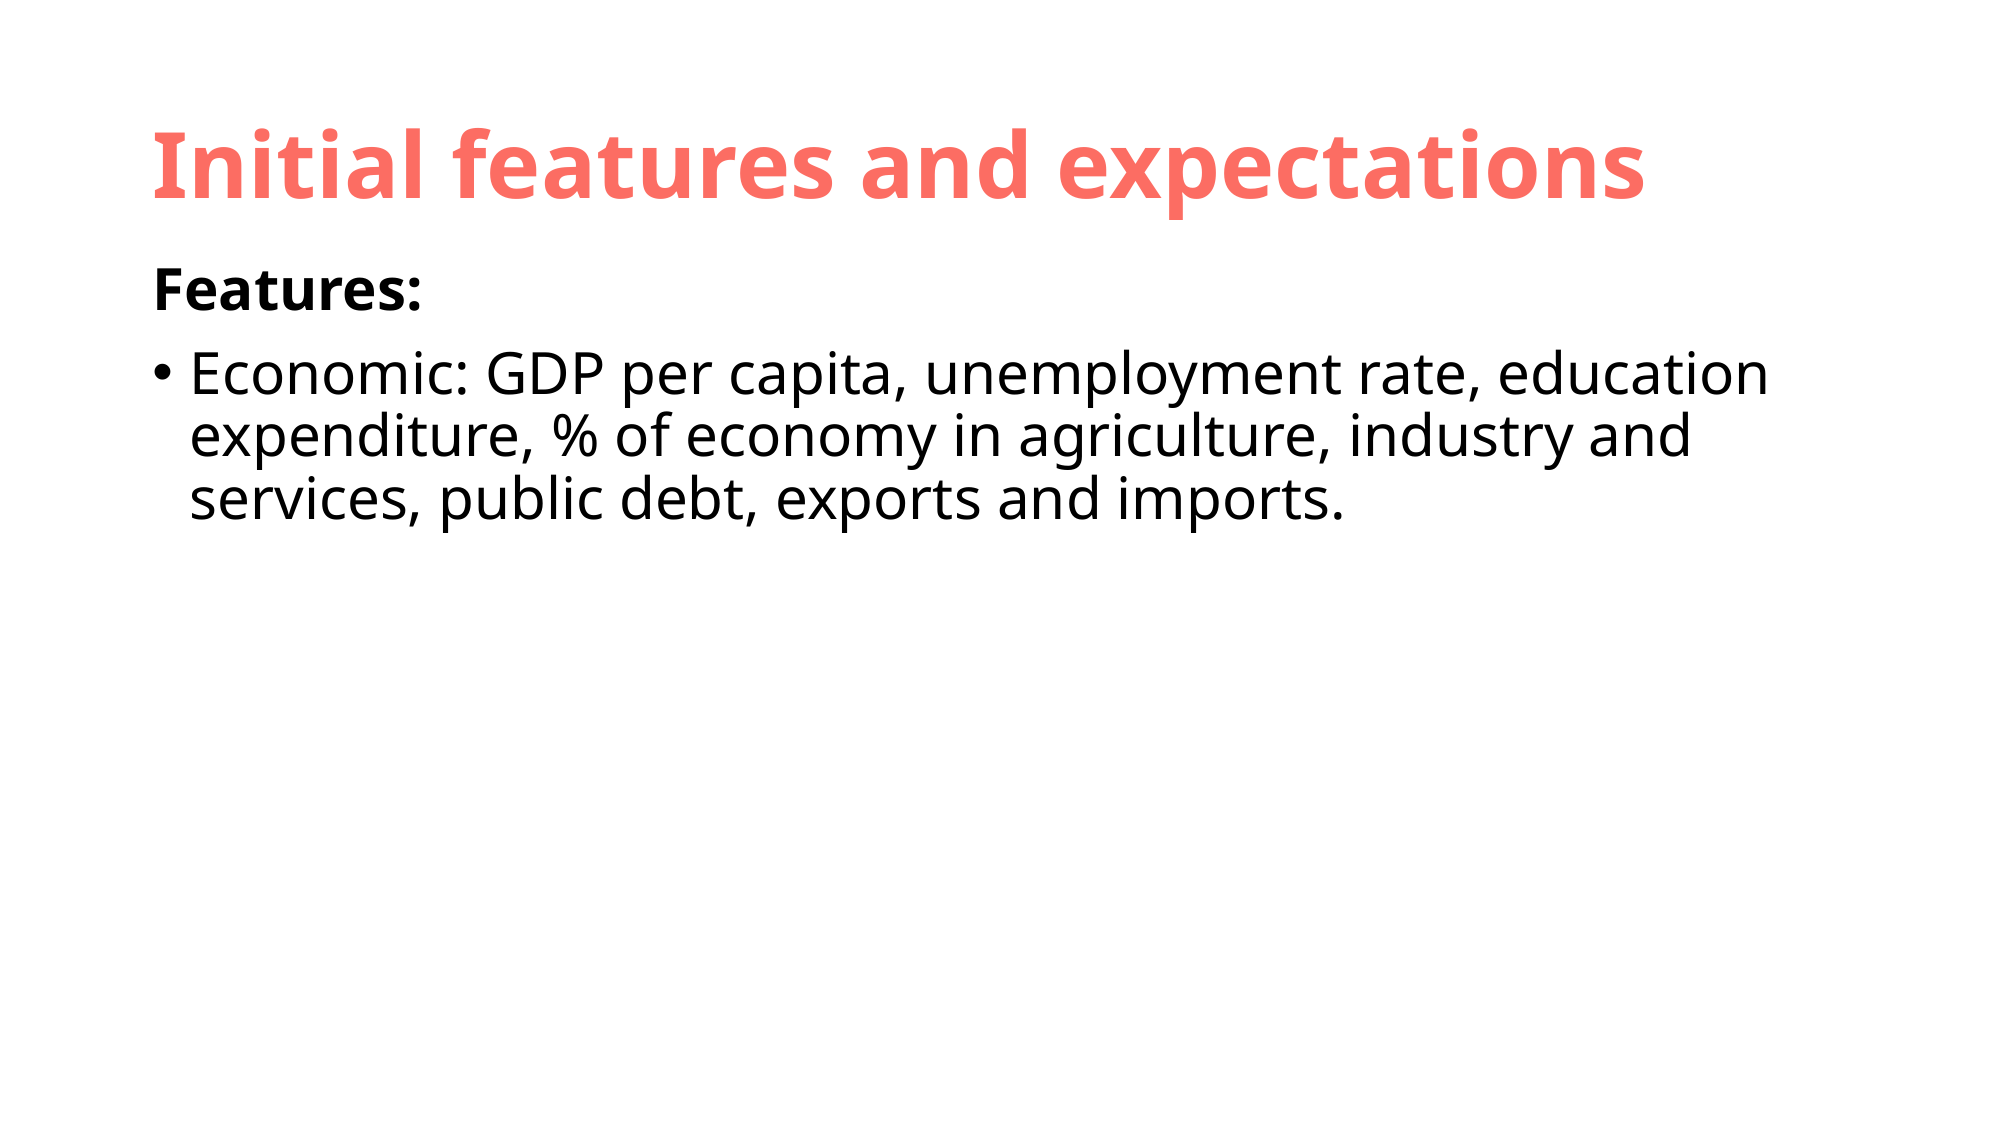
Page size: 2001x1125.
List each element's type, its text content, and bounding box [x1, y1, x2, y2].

title Initial features and expectations [137, 59, 1863, 252]
list Features: Economic: GDP per capita, unemployment rate, education expenditure, % of economy in agriculture, industry and services, public debt, exports and imports. [137, 252, 1863, 1014]
